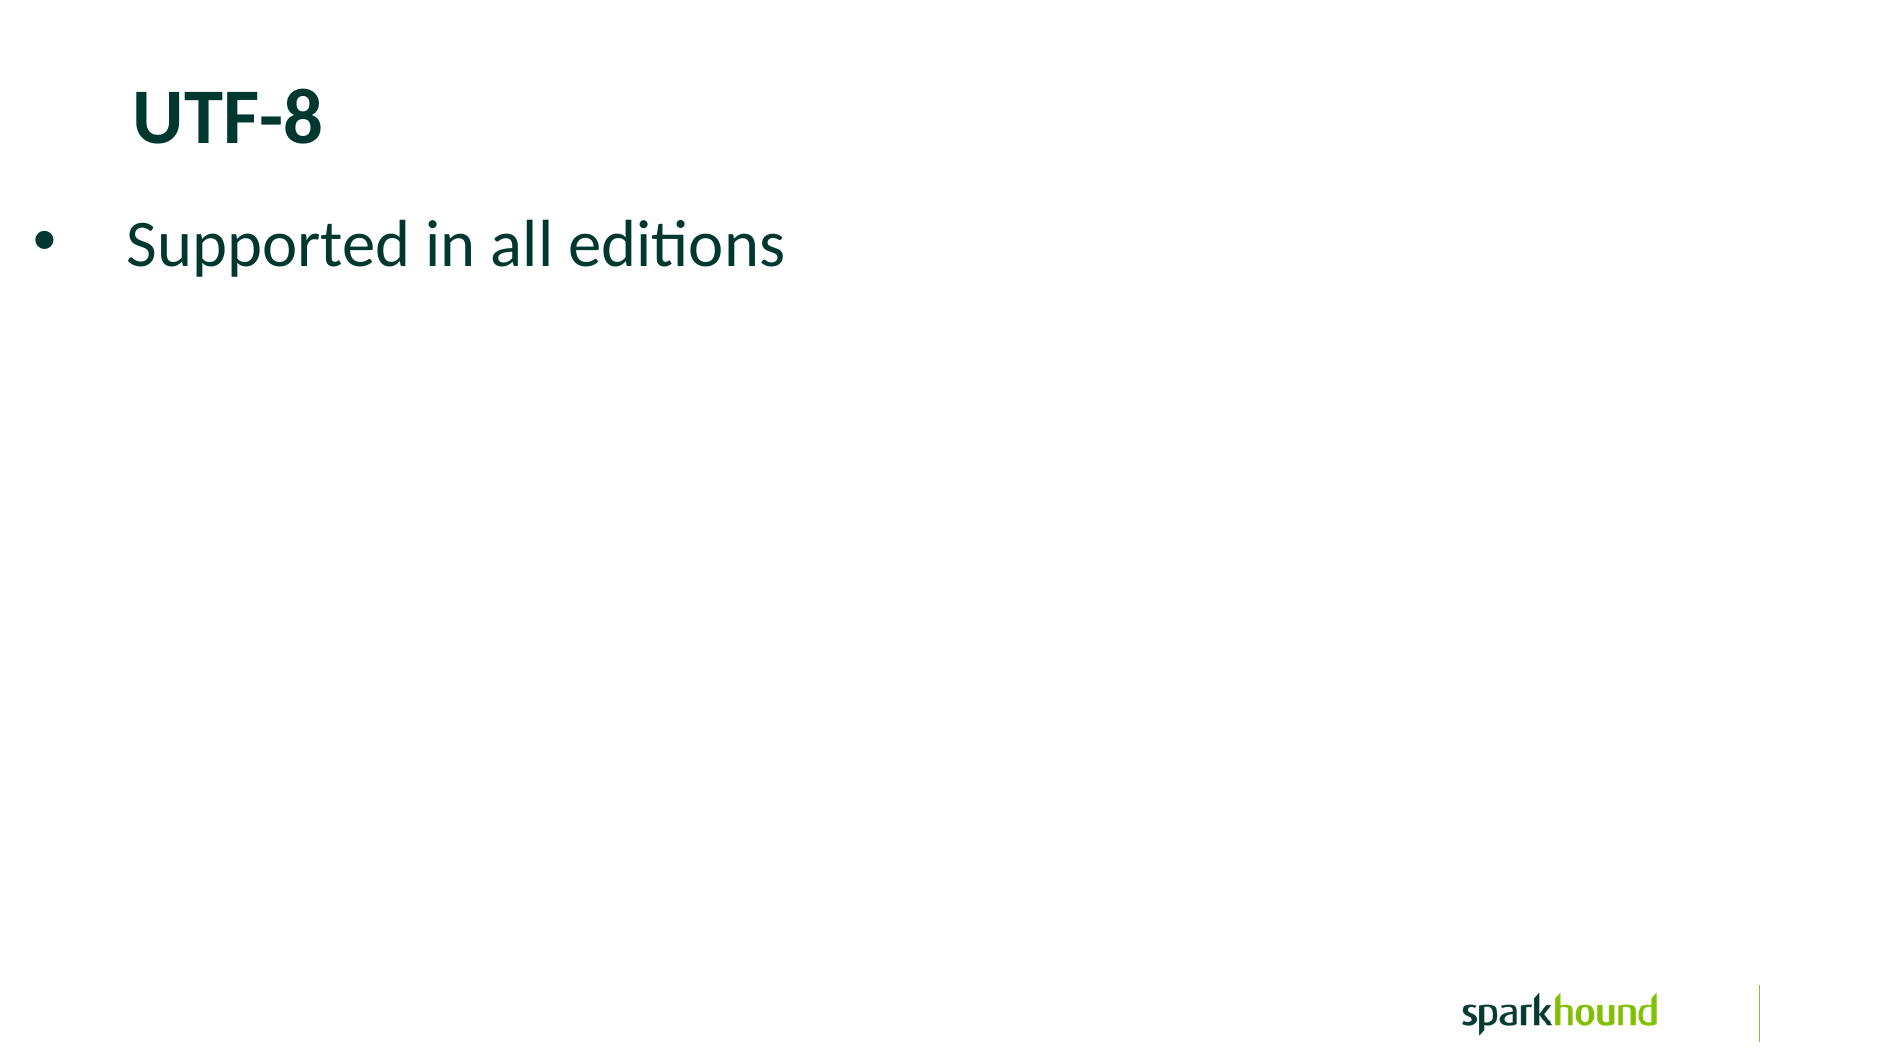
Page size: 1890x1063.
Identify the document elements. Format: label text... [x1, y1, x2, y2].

title UTF-8 [117, 59, 1890, 178]
text_box Supported in all editions [18, 192, 1844, 287]
picture [1461, 991, 1658, 1036]
